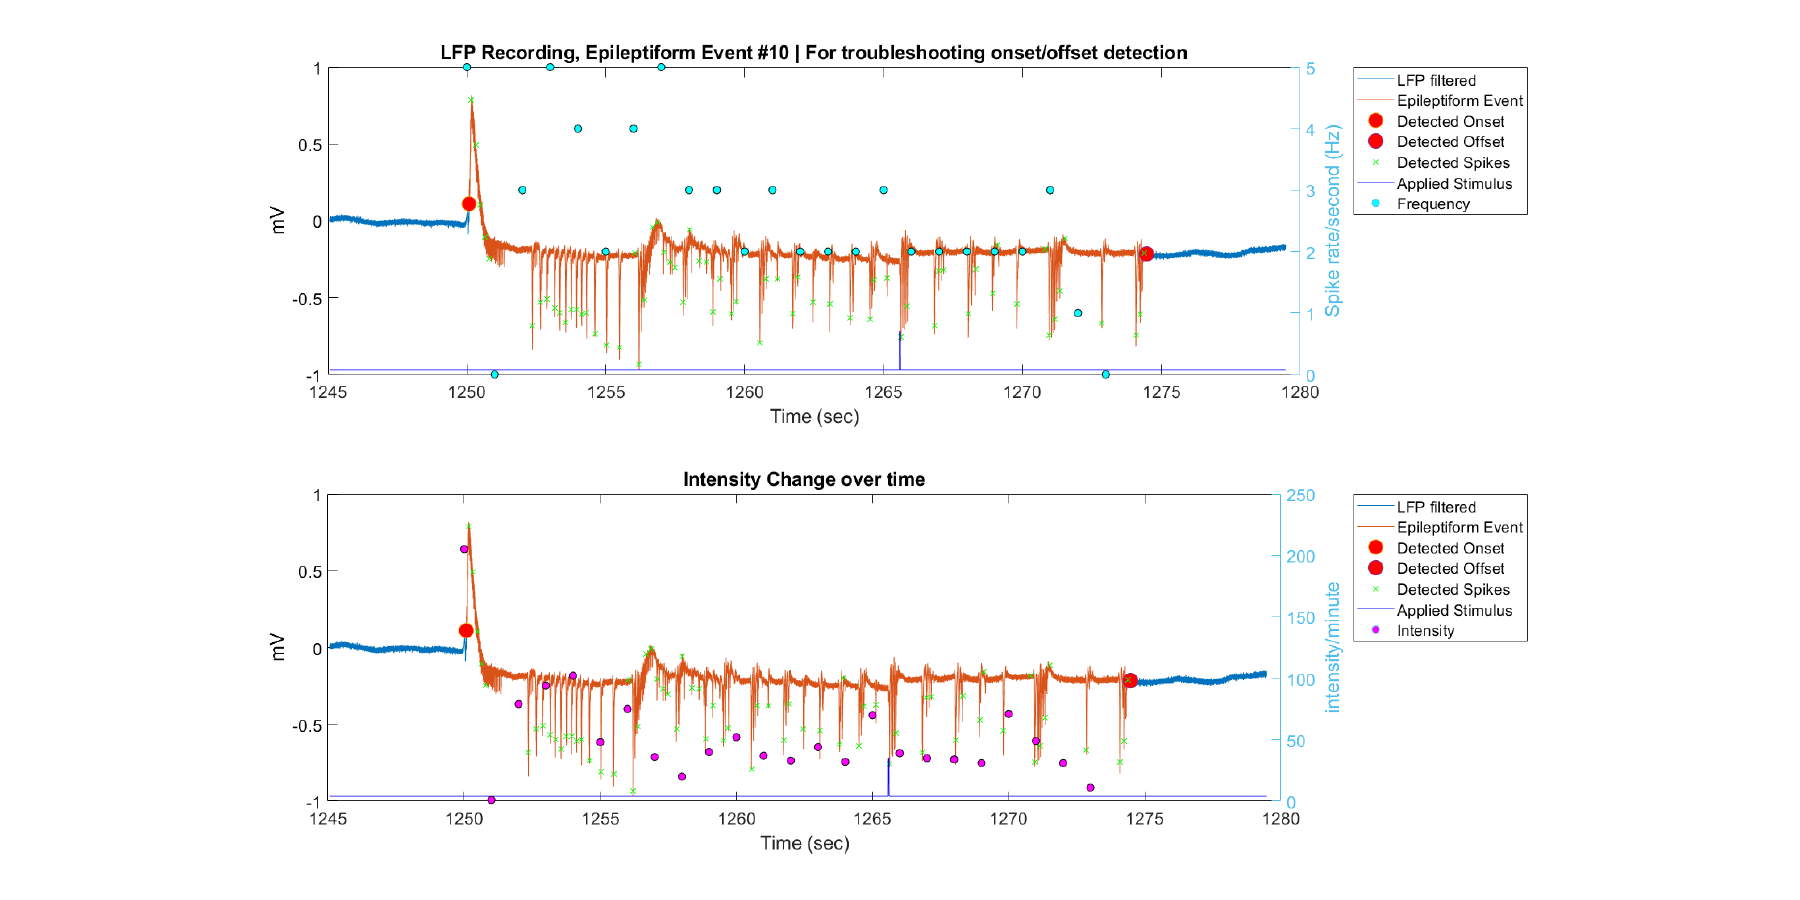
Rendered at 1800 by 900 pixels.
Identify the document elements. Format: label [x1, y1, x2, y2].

picture [126, 0, 1674, 900]
